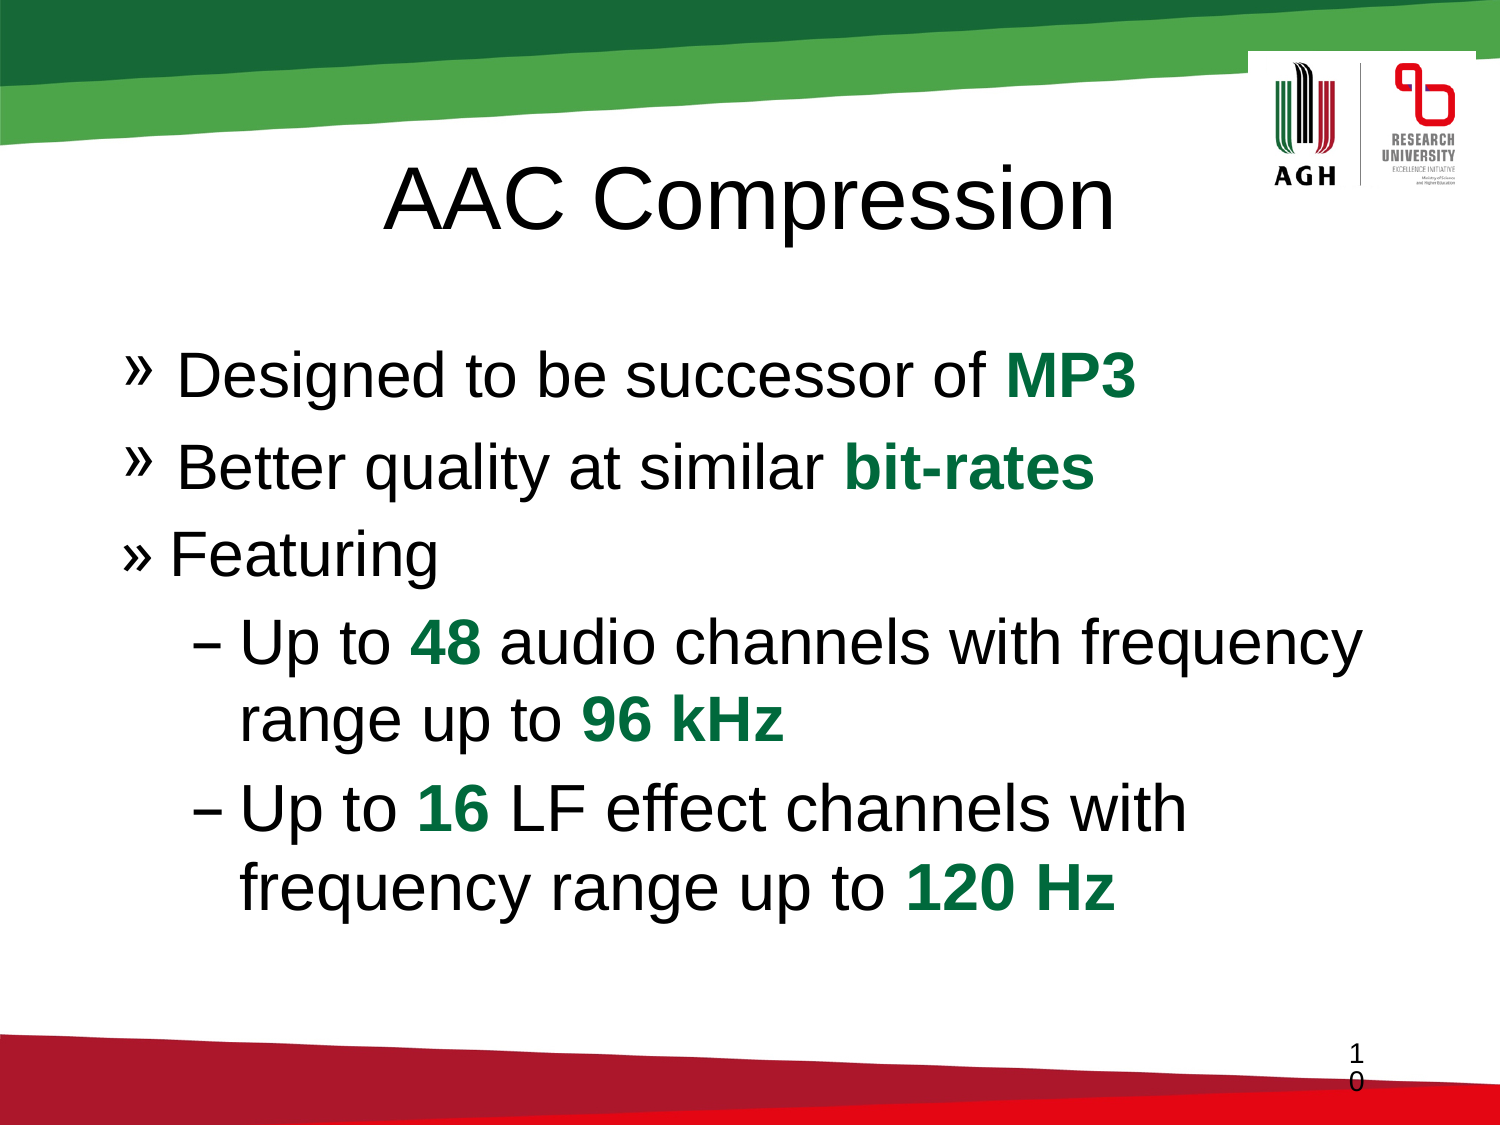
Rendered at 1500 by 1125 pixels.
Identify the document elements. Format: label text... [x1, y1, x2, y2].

text_box [52, 1017, 305, 1085]
list Designed to be successor of MP3 Better quality at similar bit-rates Featuring Up to 48 audio channels with frequency range up to 96 kHz Up to 16 LF effect channels with frequency range up to 120 Hz [112, 325, 1389, 1001]
picture [0, 0, 1500, 1125]
slide_number 10 [1340, 1025, 1389, 1075]
title AAC Compression [112, 99, 1389, 288]
